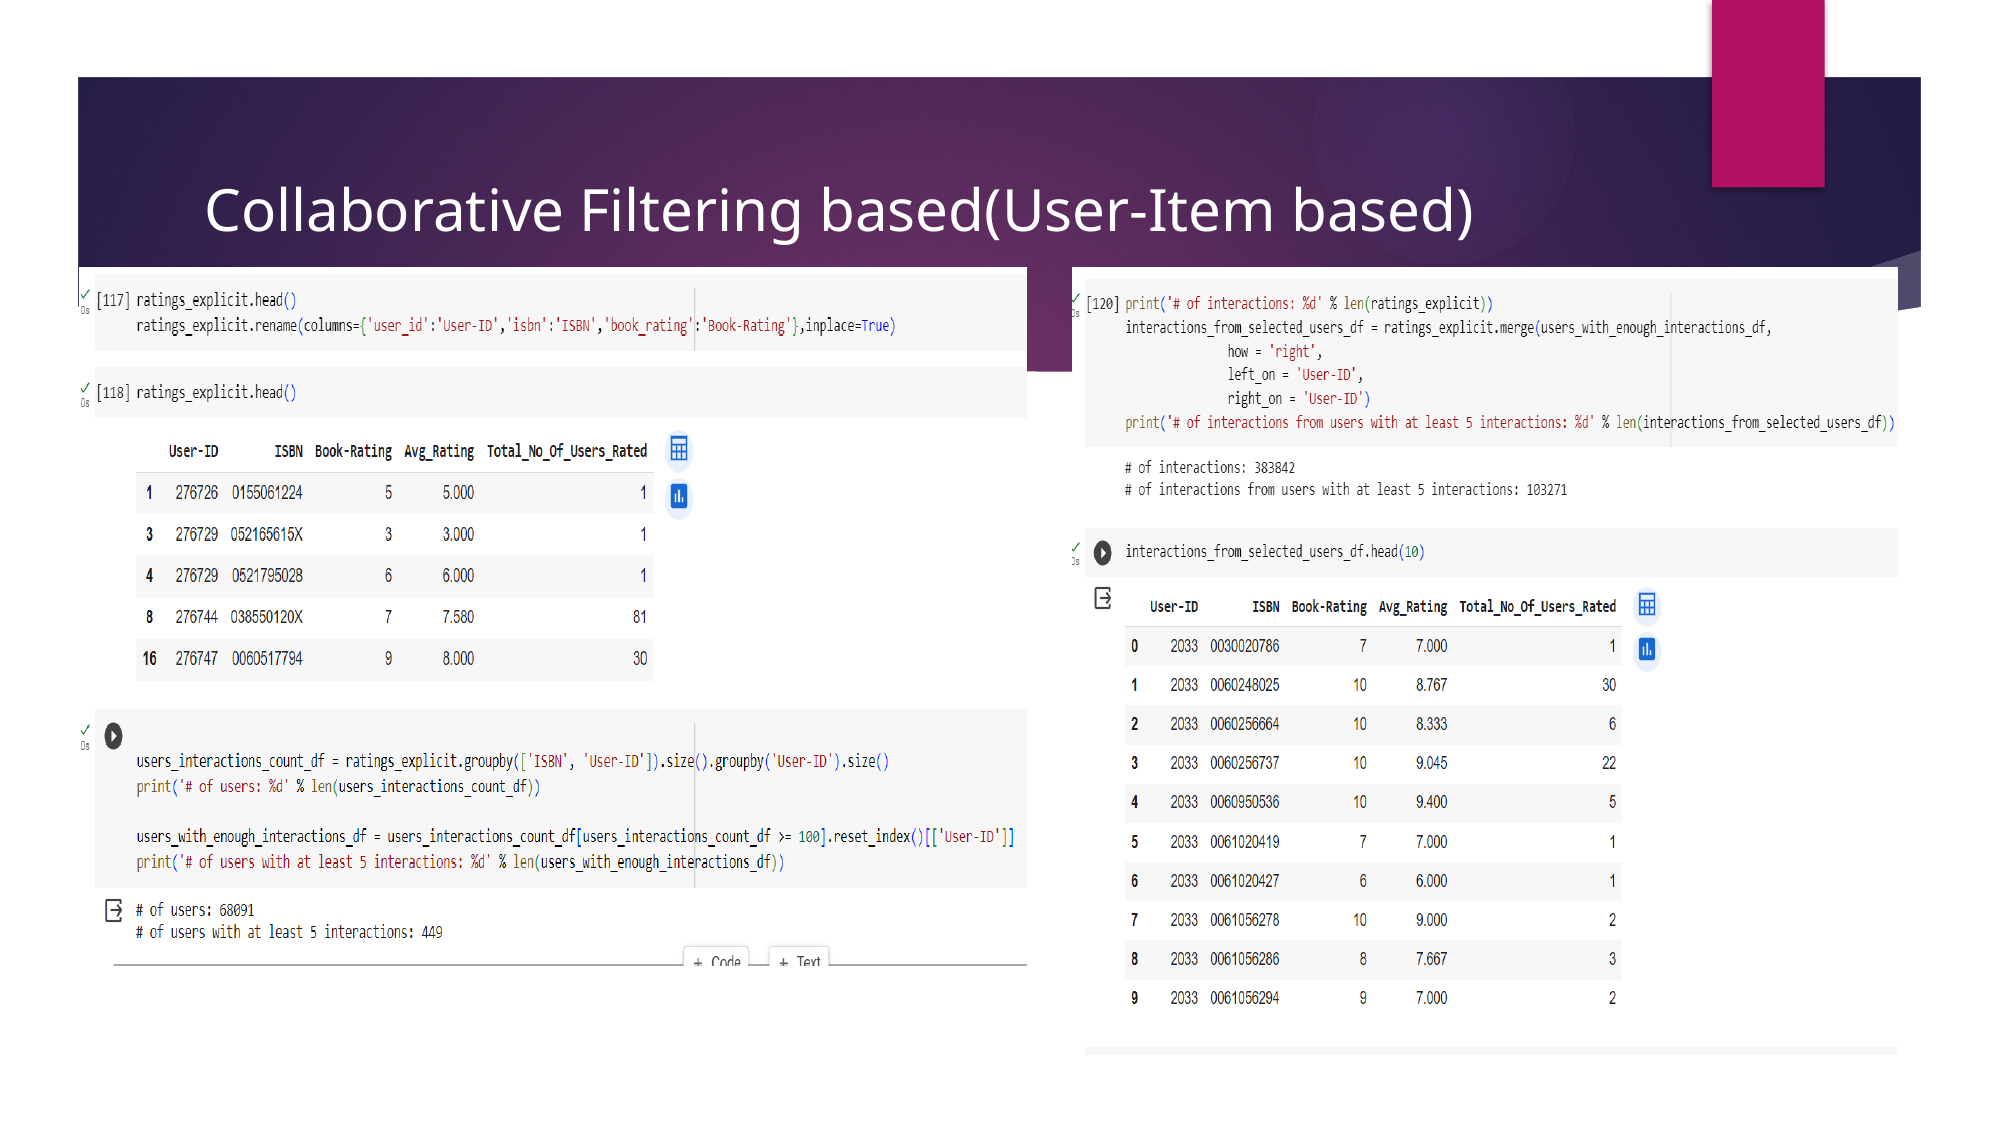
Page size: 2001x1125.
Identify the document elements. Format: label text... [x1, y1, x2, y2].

picture [1071, 266, 1898, 1055]
picture [79, 266, 1027, 966]
title Collaborative Filtering based(User-Item based) [189, 159, 1627, 276]
